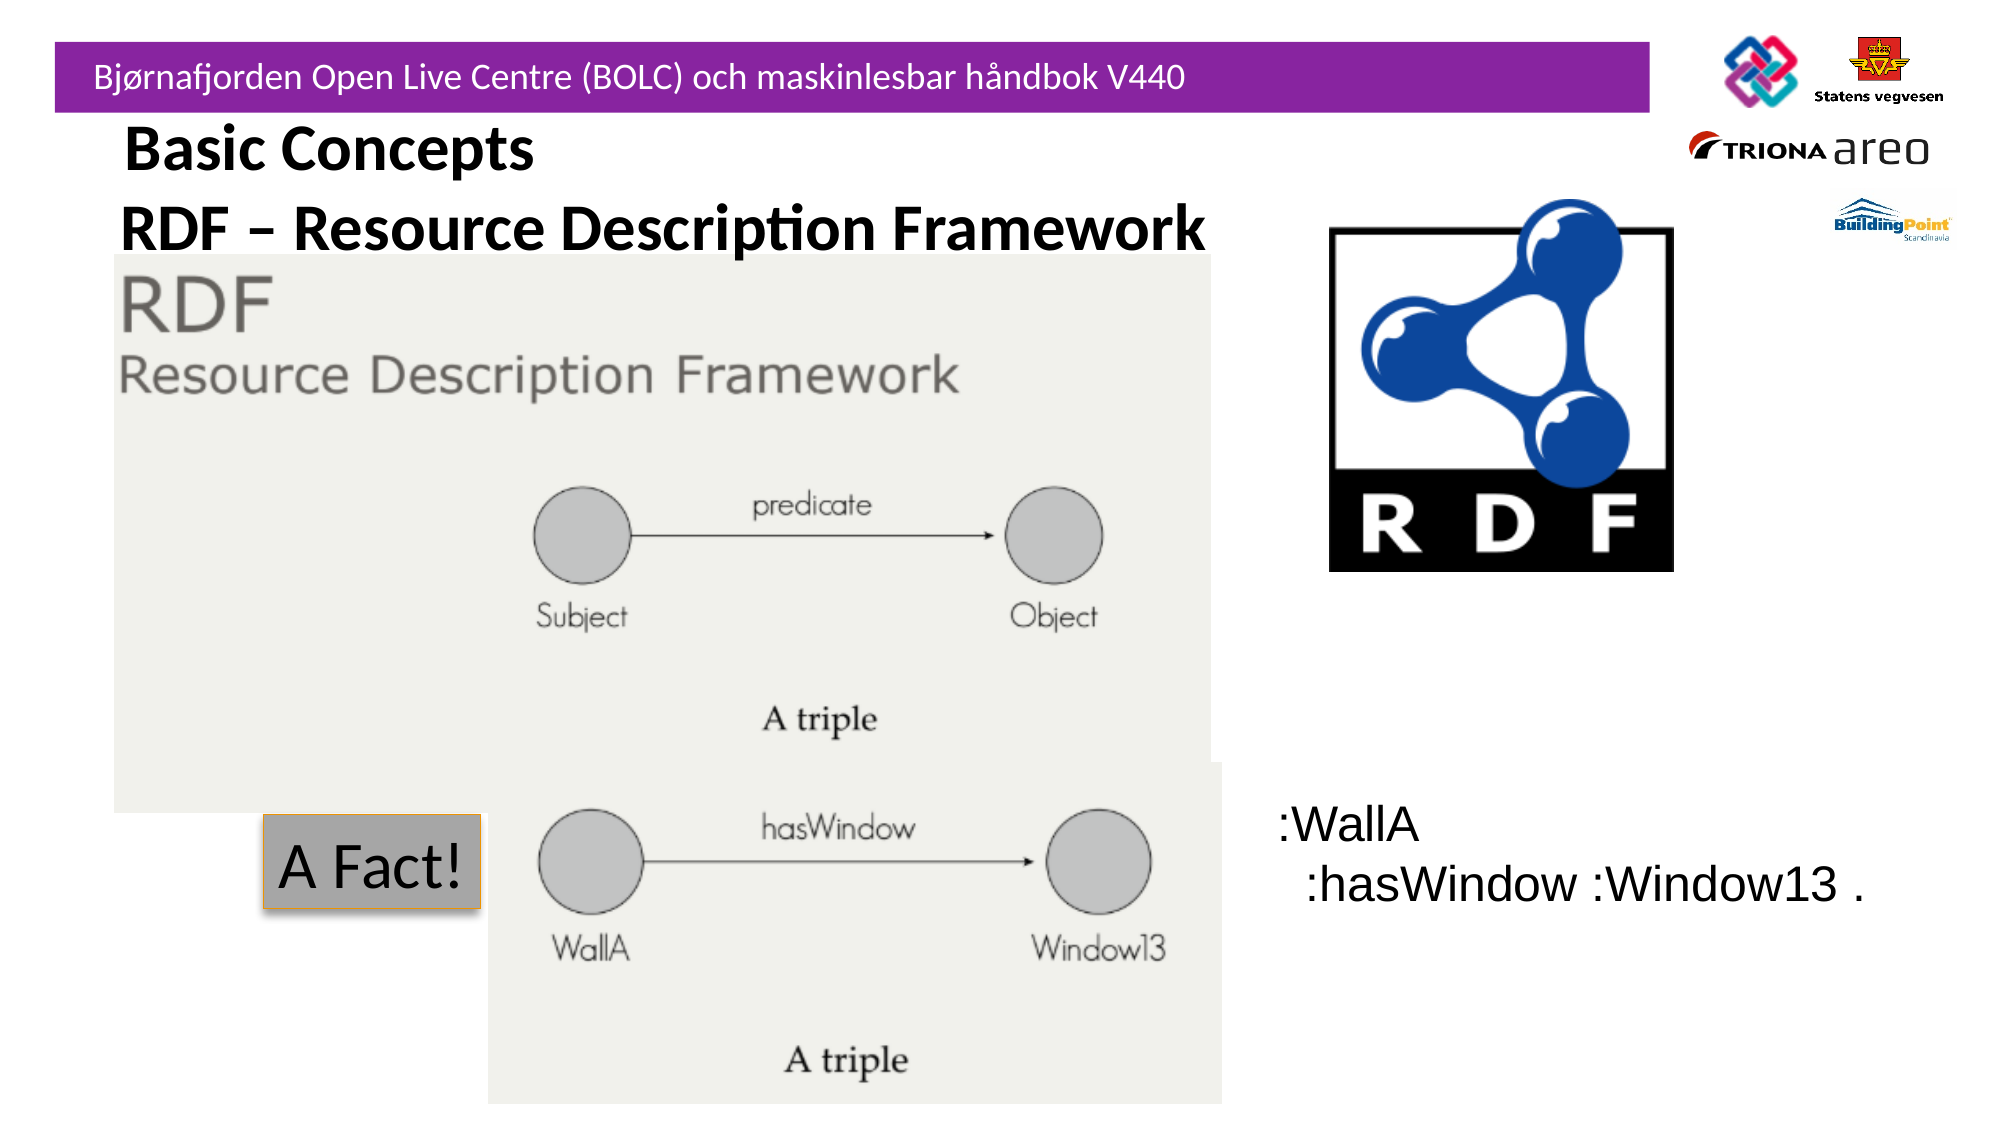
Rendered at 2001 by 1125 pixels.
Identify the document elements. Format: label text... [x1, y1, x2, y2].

picture [114, 254, 1223, 1104]
text_box :WallA :hasWindow :Window13 . [1263, 784, 1882, 979]
title Basic Concepts [104, 103, 1905, 223]
text_box A Fact! [263, 821, 481, 909]
text_box RDF – Resource Description Framework [99, 163, 1330, 236]
picture [1720, 32, 1799, 103]
picture [1815, 37, 1943, 104]
picture [1329, 199, 1674, 572]
picture [1830, 188, 1957, 250]
picture [1905, 131, 1937, 173]
